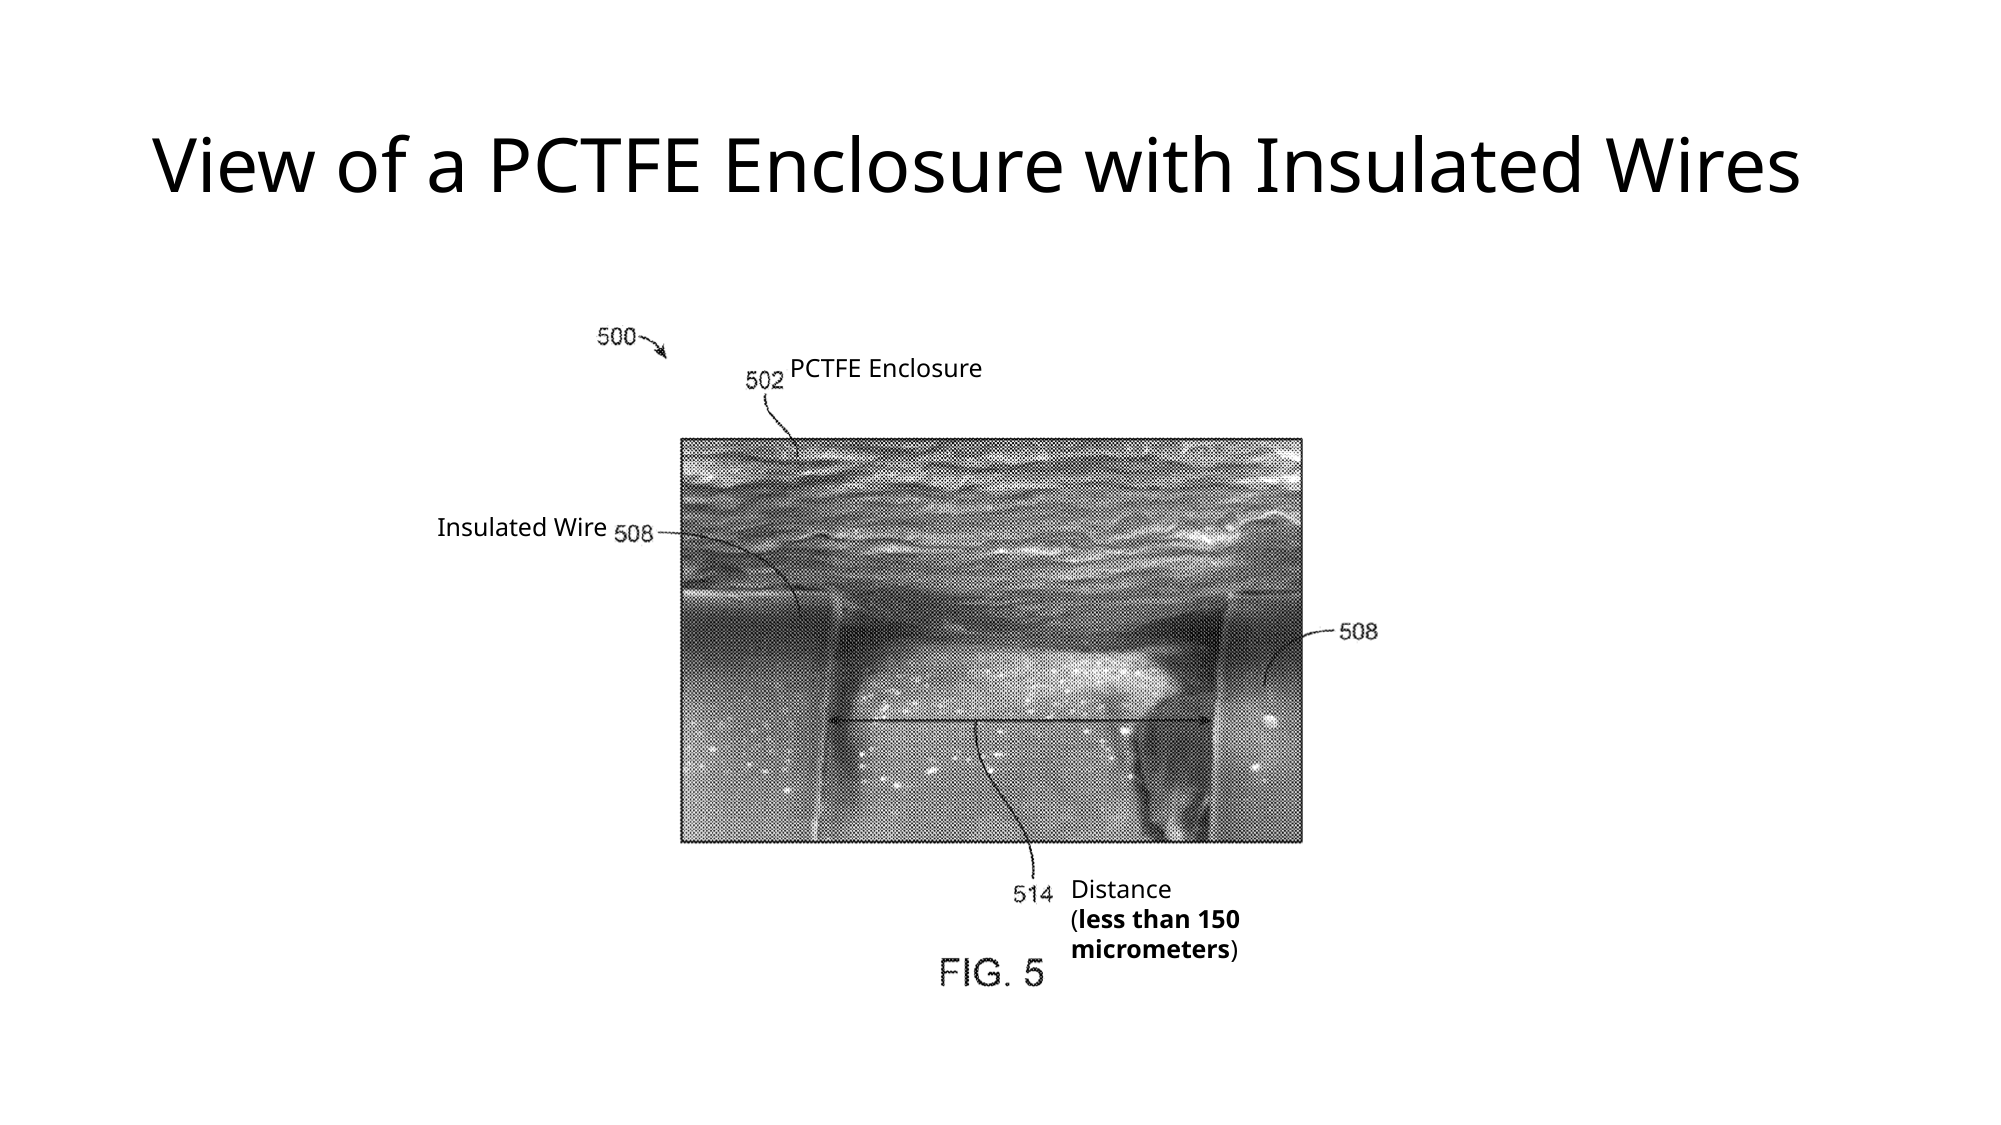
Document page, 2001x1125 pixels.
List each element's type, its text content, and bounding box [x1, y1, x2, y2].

text_box Insulated Wire [422, 504, 564, 550]
title View of a PCTFE Enclosure with Insulated Wires [137, 59, 1863, 278]
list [564, 298, 1436, 1014]
